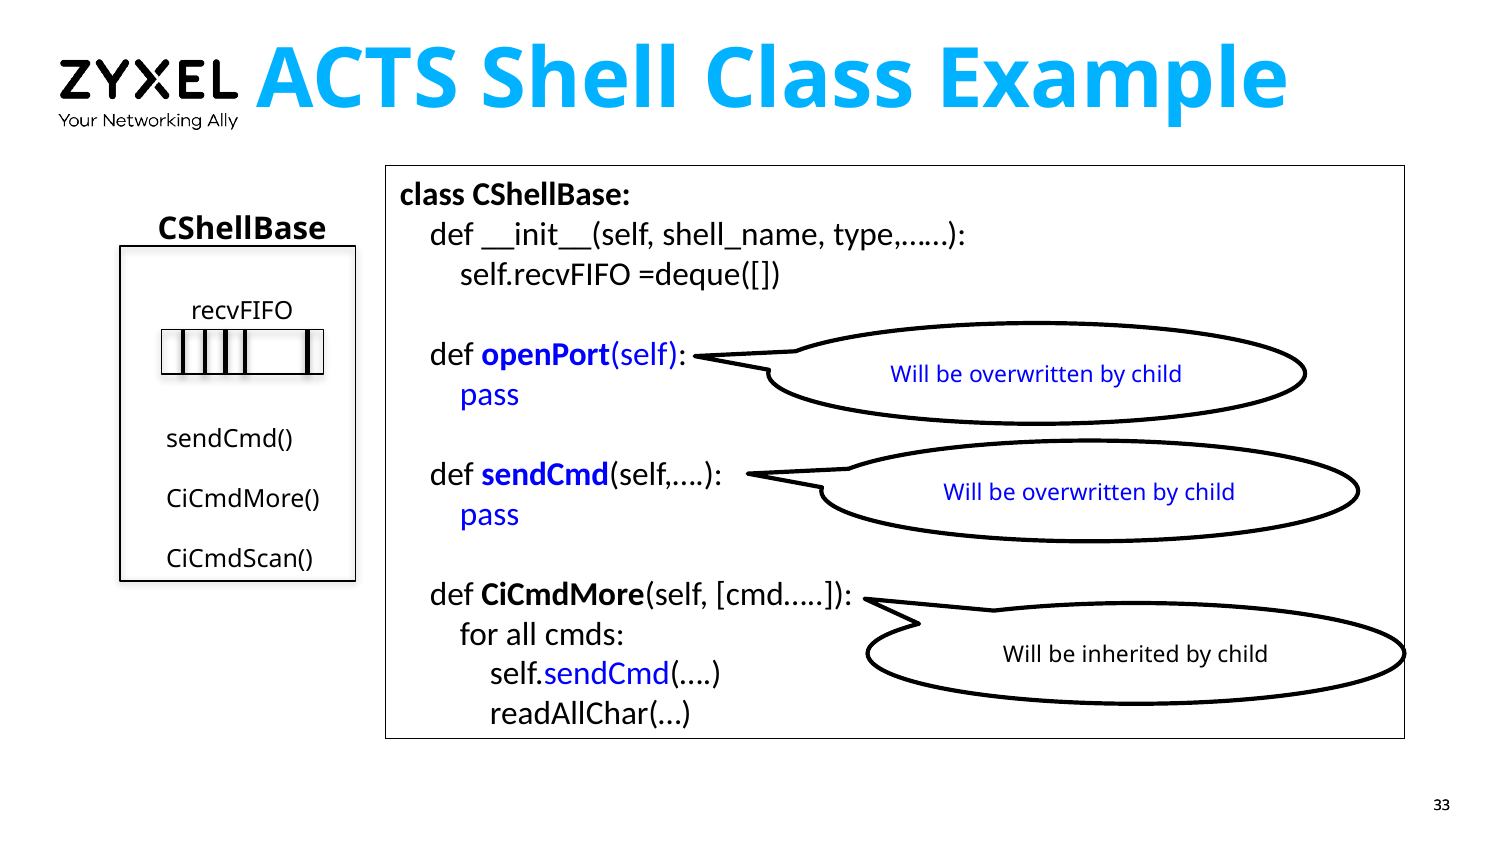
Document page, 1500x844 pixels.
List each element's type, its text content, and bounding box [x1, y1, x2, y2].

text_box recvFIFO [176, 287, 309, 328]
text_box CShellBase [143, 200, 342, 253]
text_box [310, 329, 324, 375]
text_box class CShellBase: def __init__(self, shell_name, type,……): self.recvFIFO =deque([]) def openPort(self): pass def sendCmd(self,….): pass def CiCmdMore(self, [cmd…..]): for all cmds: self.sendCmd(….) readAllChar(…) [385, 165, 1405, 739]
text_box sendCmd() CiCmdMore() CiCmdScan() [151, 415, 335, 580]
text_box [207, 329, 221, 375]
text_box Will be overwritten by child [692, 320, 1308, 426]
title ACTS Shell Class Example [256, 35, 1387, 127]
text_box [247, 329, 305, 375]
text_box [119, 245, 356, 582]
text_box [185, 329, 203, 375]
text_box Will be inherited by child [862, 596, 1407, 706]
text_box Will be overwritten by child [745, 438, 1361, 544]
text_box [229, 329, 243, 375]
picture [0, 20, 296, 169]
text_box [161, 329, 181, 375]
